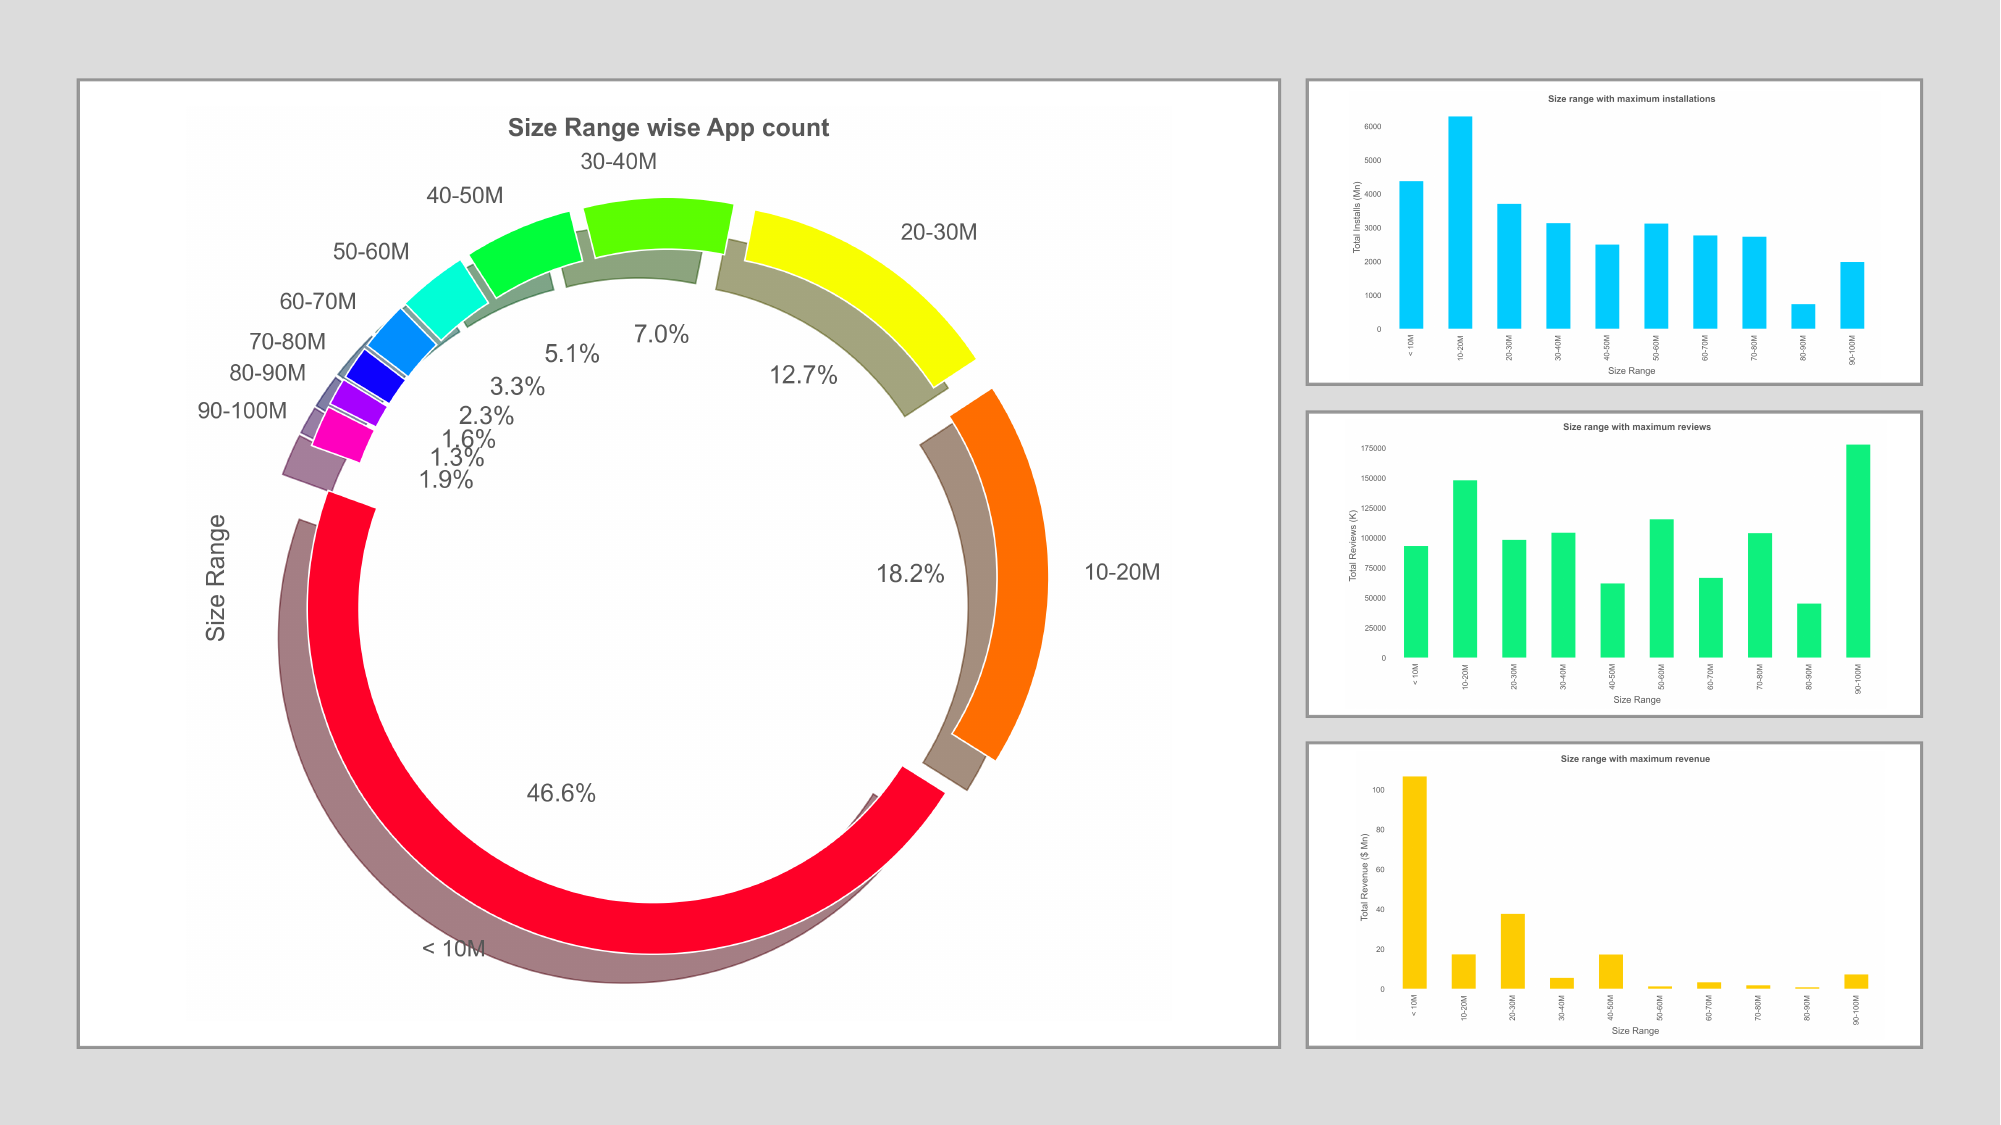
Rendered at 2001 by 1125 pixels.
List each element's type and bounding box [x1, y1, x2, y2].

picture [1356, 751, 1885, 1040]
picture [186, 106, 1172, 1021]
picture [1345, 419, 1887, 709]
text_box [1306, 411, 1923, 717]
text_box [1306, 79, 1923, 385]
text_box [77, 79, 1281, 1048]
text_box [0, 0, 2000, 1125]
text_box [1306, 742, 1923, 1048]
picture [1349, 91, 1881, 380]
